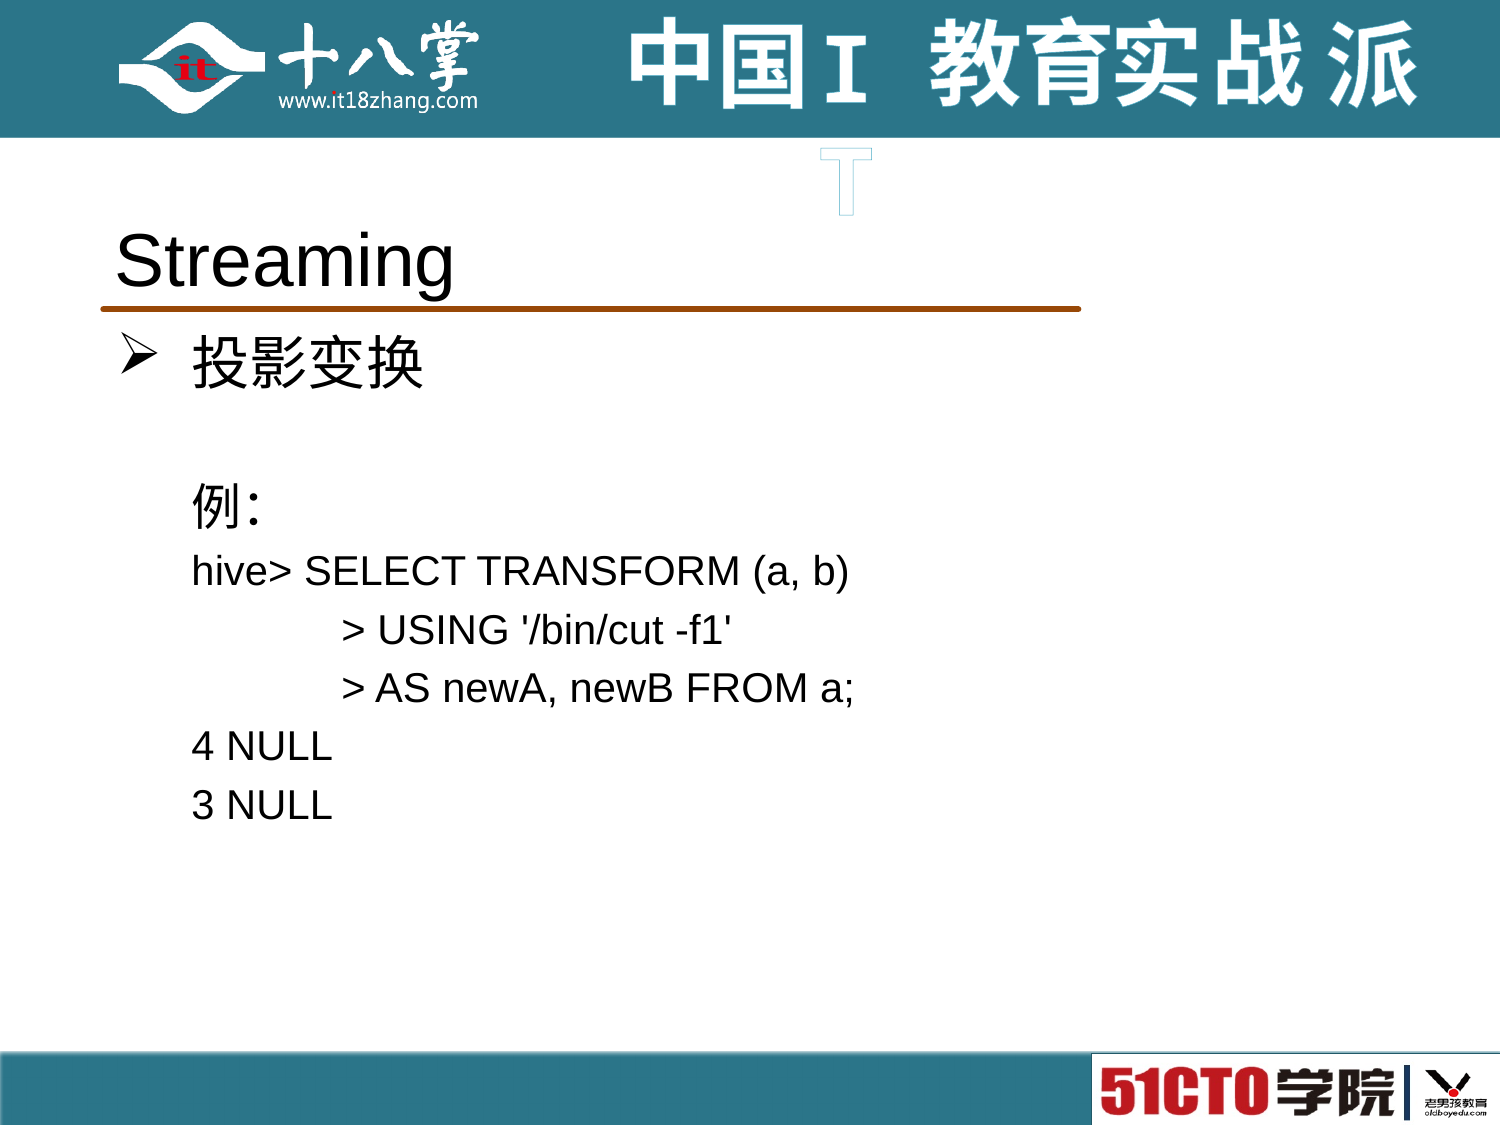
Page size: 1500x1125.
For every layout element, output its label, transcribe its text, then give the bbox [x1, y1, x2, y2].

picture [119, 20, 479, 114]
list 投影变换 例： hive> SELECT TRANSFORM (a, b) > USING '/bin/cut -f1' > AS newA, newB FROM a; 4 NULL 3 NULL [101, 318, 1424, 1035]
picture [1092, 1054, 1500, 1125]
title Streaming [100, 204, 1424, 303]
